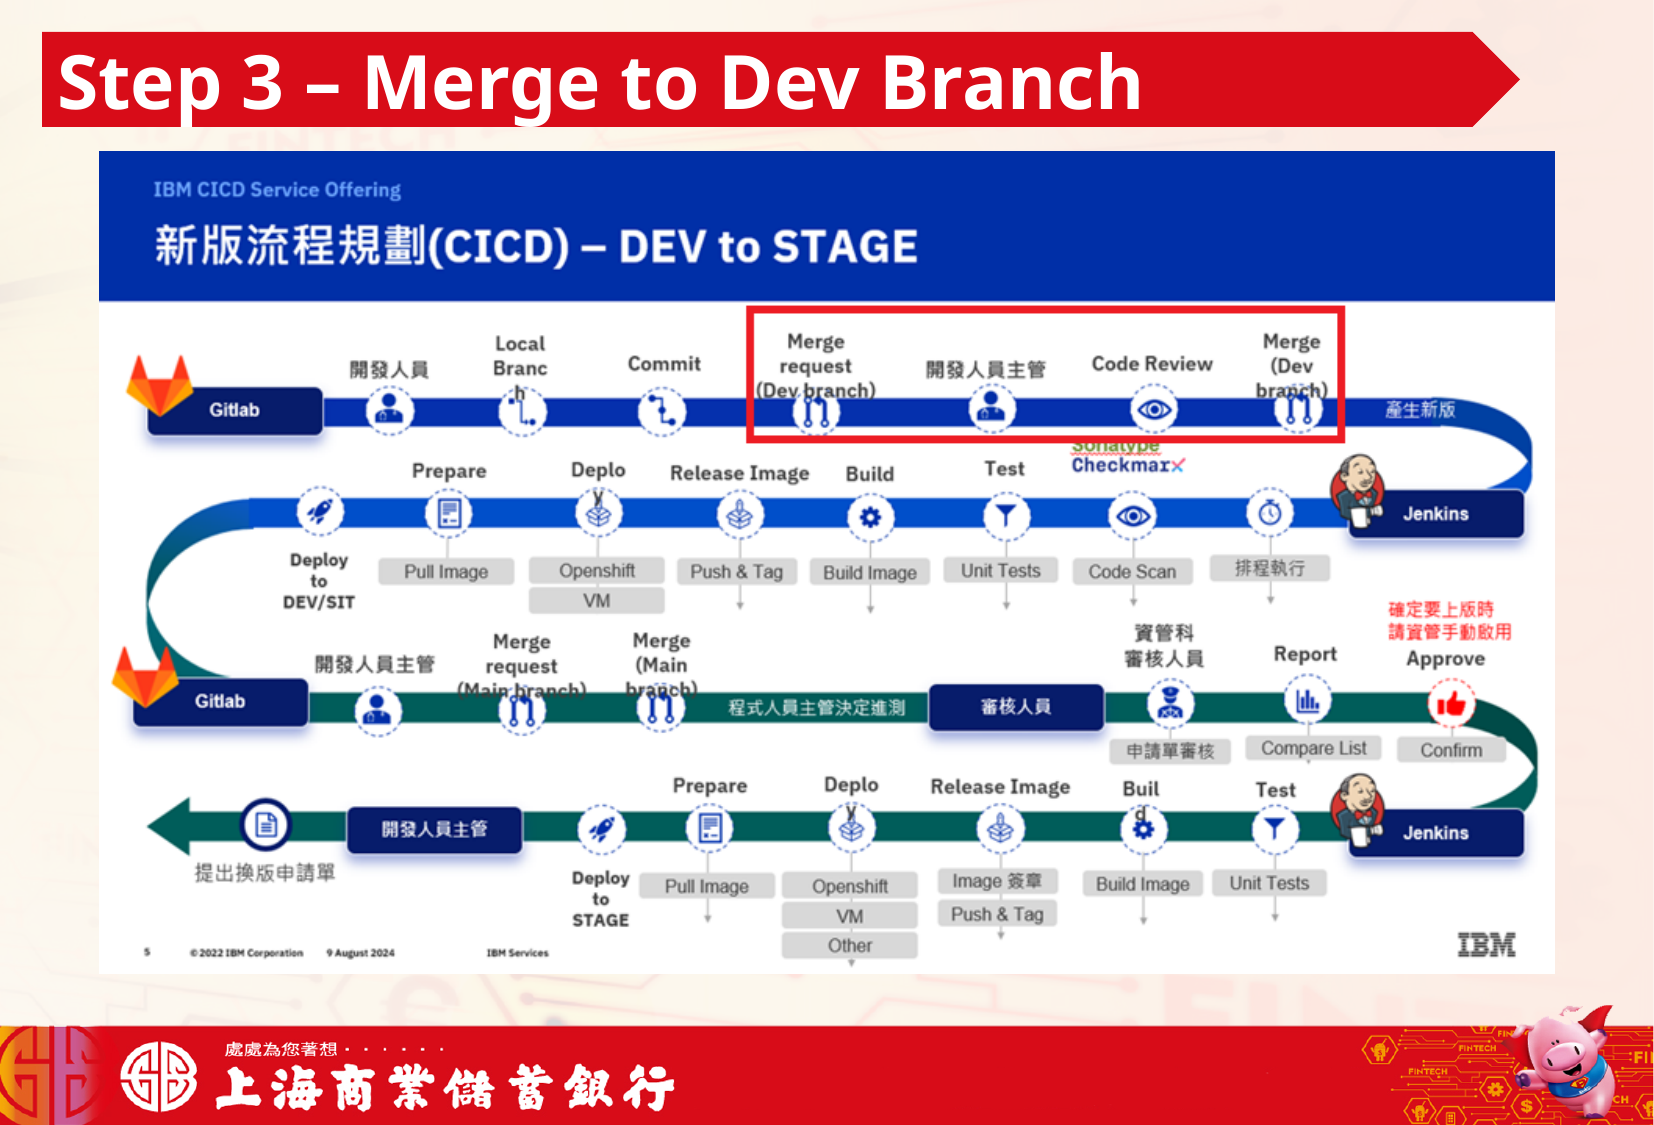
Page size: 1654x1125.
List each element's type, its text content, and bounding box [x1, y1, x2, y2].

text_box Step 3 – Merge to Dev Branch [42, 31, 1521, 127]
picture [0, 0, 1654, 1125]
